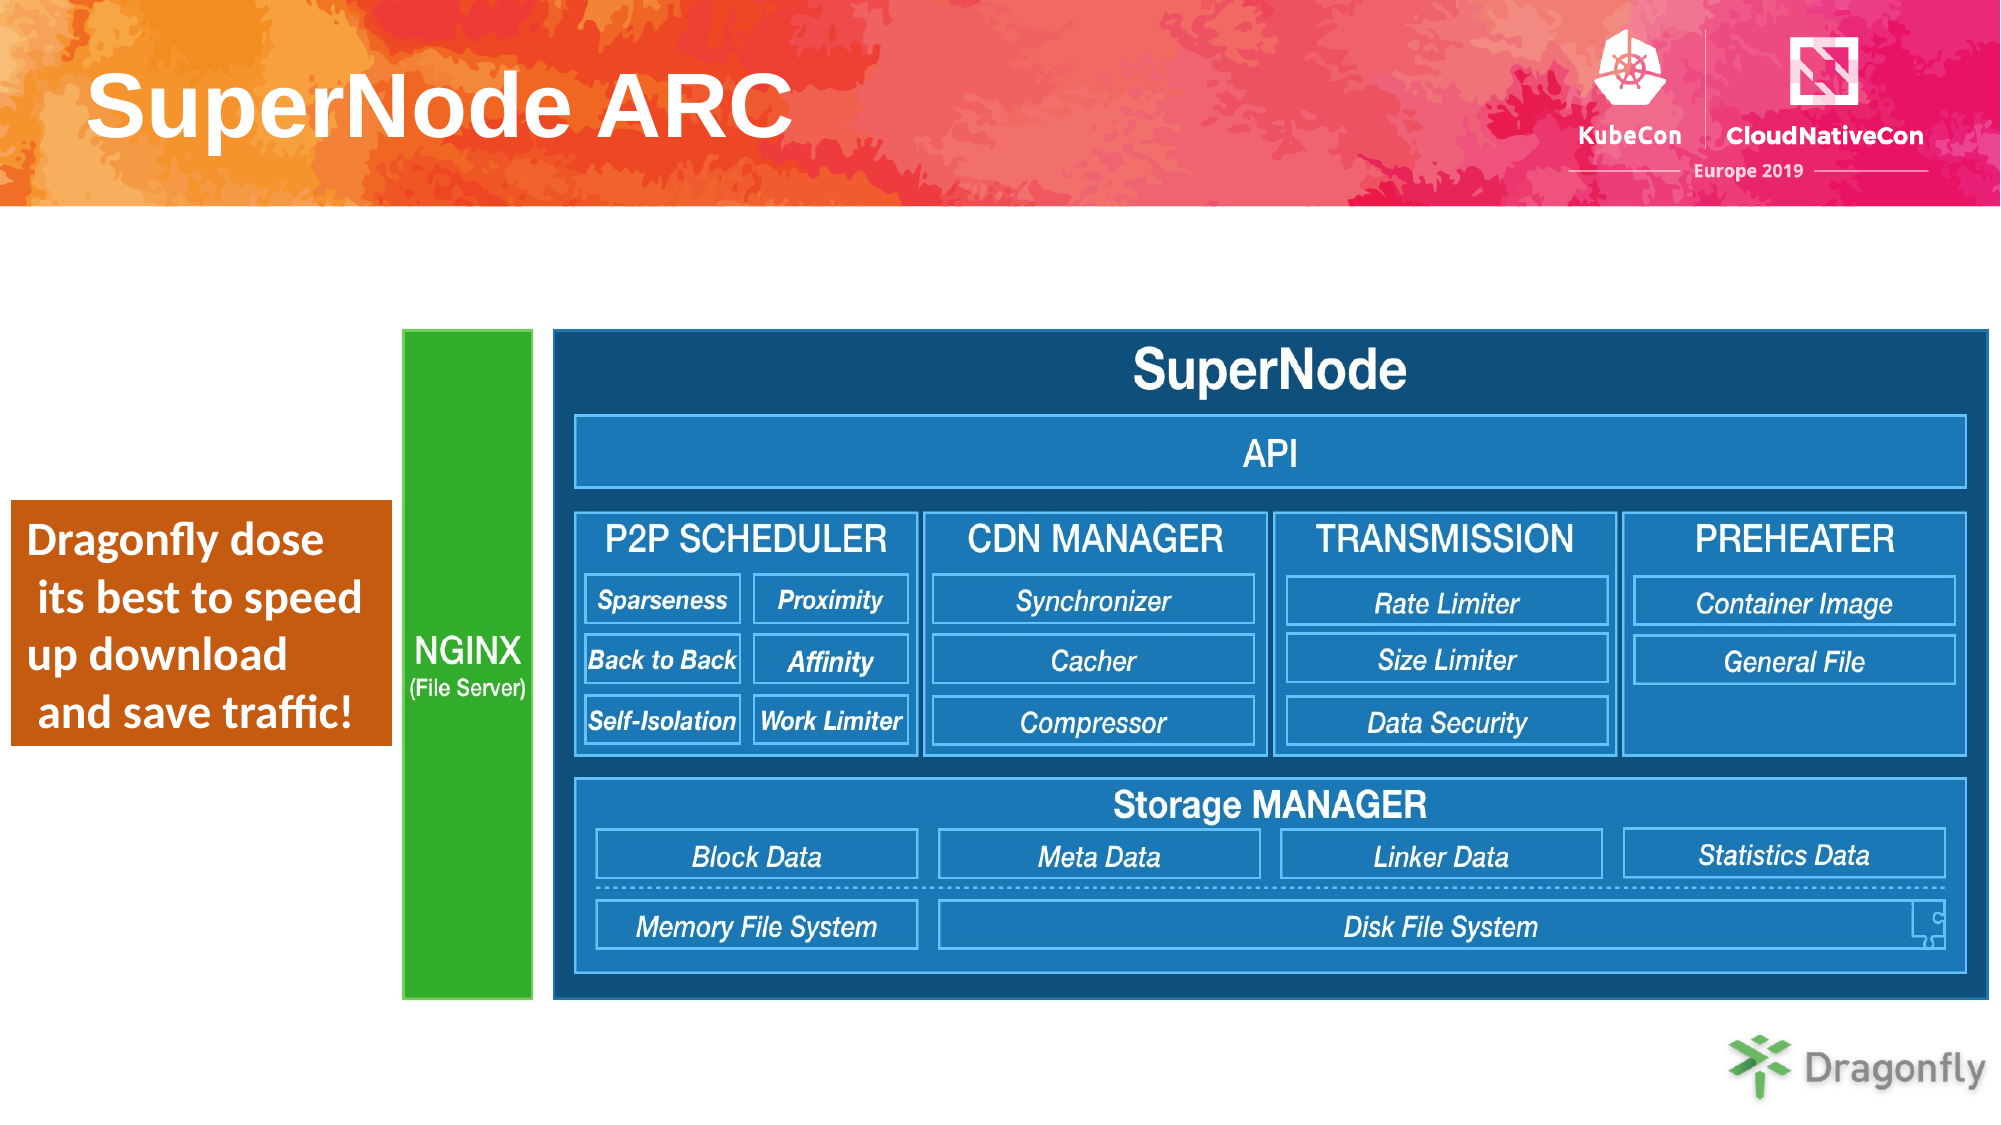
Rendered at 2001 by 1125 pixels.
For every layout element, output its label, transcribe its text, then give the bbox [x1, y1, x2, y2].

text_box Dragonfly dose its best to speed up download and save traffic! [11, 500, 392, 746]
picture [0, 0, 2000, 1125]
title SuperNode ARC [70, 0, 1796, 217]
